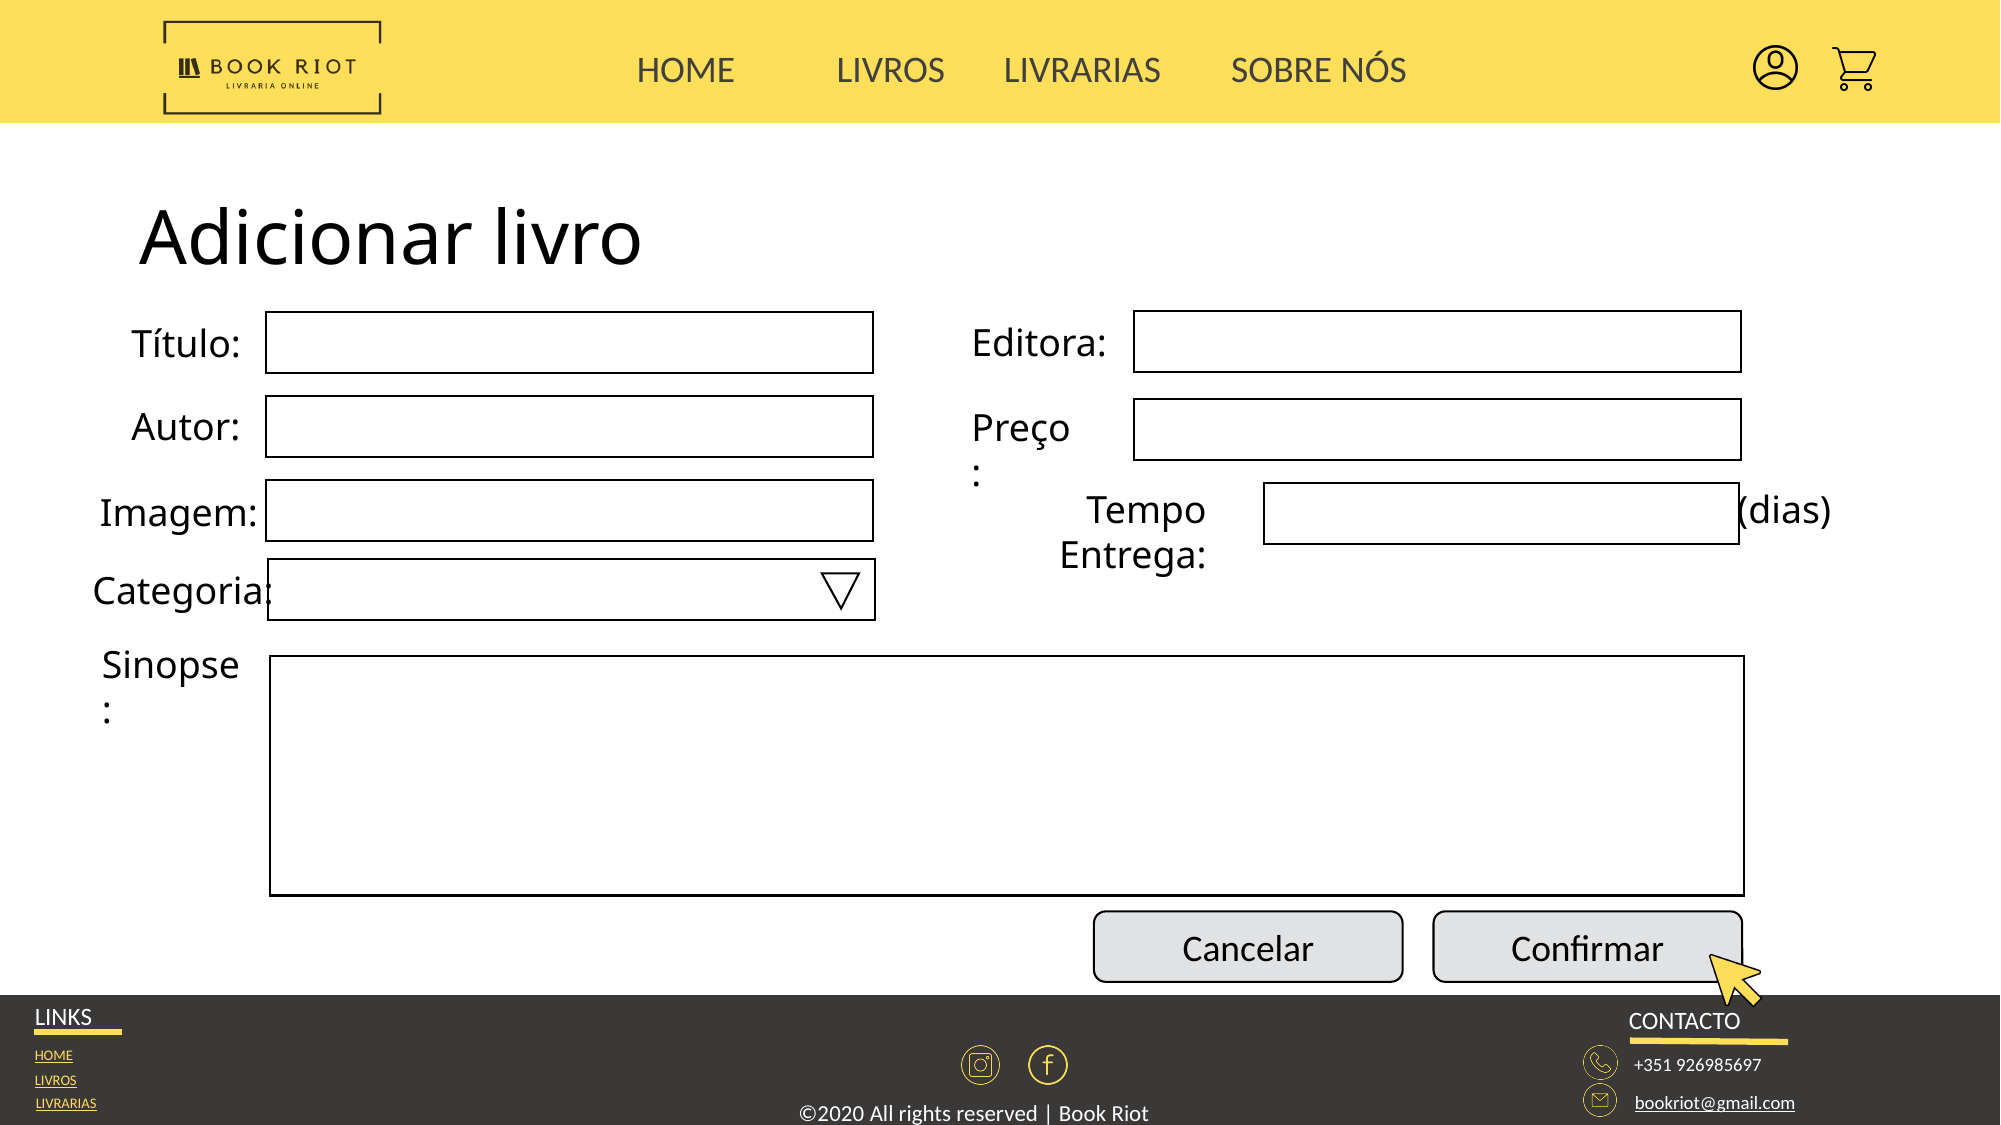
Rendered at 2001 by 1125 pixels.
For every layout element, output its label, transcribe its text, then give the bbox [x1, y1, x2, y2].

text_box Sinopse: [87, 633, 264, 739]
picture [1832, 47, 1876, 91]
picture [138, 6, 401, 120]
text_box [1133, 310, 1742, 373]
text_box [1133, 398, 1742, 461]
text_box Autor: [116, 396, 333, 456]
text_box Cancelar [1092, 910, 1404, 983]
text_box Preço: [956, 396, 1094, 478]
text_box Categoria: [77, 559, 267, 620]
text_box Imagem: [85, 481, 265, 542]
text_box HOME [20, 1038, 194, 1063]
text_box LIVRARIAS [989, 37, 1182, 97]
text_box Adicionar livro [125, 182, 869, 288]
text_box LIVROS [821, 37, 961, 97]
text_box [1249, 37, 1498, 98]
text_box [0, 0, 2000, 123]
text_box +351 926985697 [1619, 1045, 1799, 1083]
picture [1583, 1083, 1617, 1117]
text_box (dias) [1681, 478, 1846, 539]
text_box bookriot@gmail.com [1620, 1083, 1817, 1121]
text_box [1263, 482, 1740, 545]
text_box Tempo Entrega: [916, 478, 1222, 584]
text_box [265, 311, 874, 374]
text_box LINKS [20, 993, 331, 1039]
picture [1583, 1045, 1618, 1080]
picture [1028, 1045, 1068, 1085]
text_box LIVRARIAS [21, 1087, 229, 1120]
picture [960, 1045, 1000, 1085]
text_box LIVROS [20, 1063, 194, 1097]
text_box SOBRE NÓS [1216, 37, 1432, 97]
text_box CONTACTO [1614, 997, 1925, 1043]
text_box Editora: [956, 311, 1133, 372]
text_box [0, 995, 2000, 1125]
text_box Confirmar [1432, 910, 1744, 983]
text_box [265, 479, 874, 542]
text_box Título: [116, 312, 265, 373]
text_box [267, 558, 876, 621]
text_box [265, 395, 874, 458]
picture [1753, 45, 1798, 90]
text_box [609, 31, 762, 104]
text_box [269, 655, 1745, 897]
picture [1691, 936, 1780, 1025]
text_box [820, 572, 861, 611]
text_box ©2020 All rights reserved | Book Riot [778, 1090, 1298, 1125]
